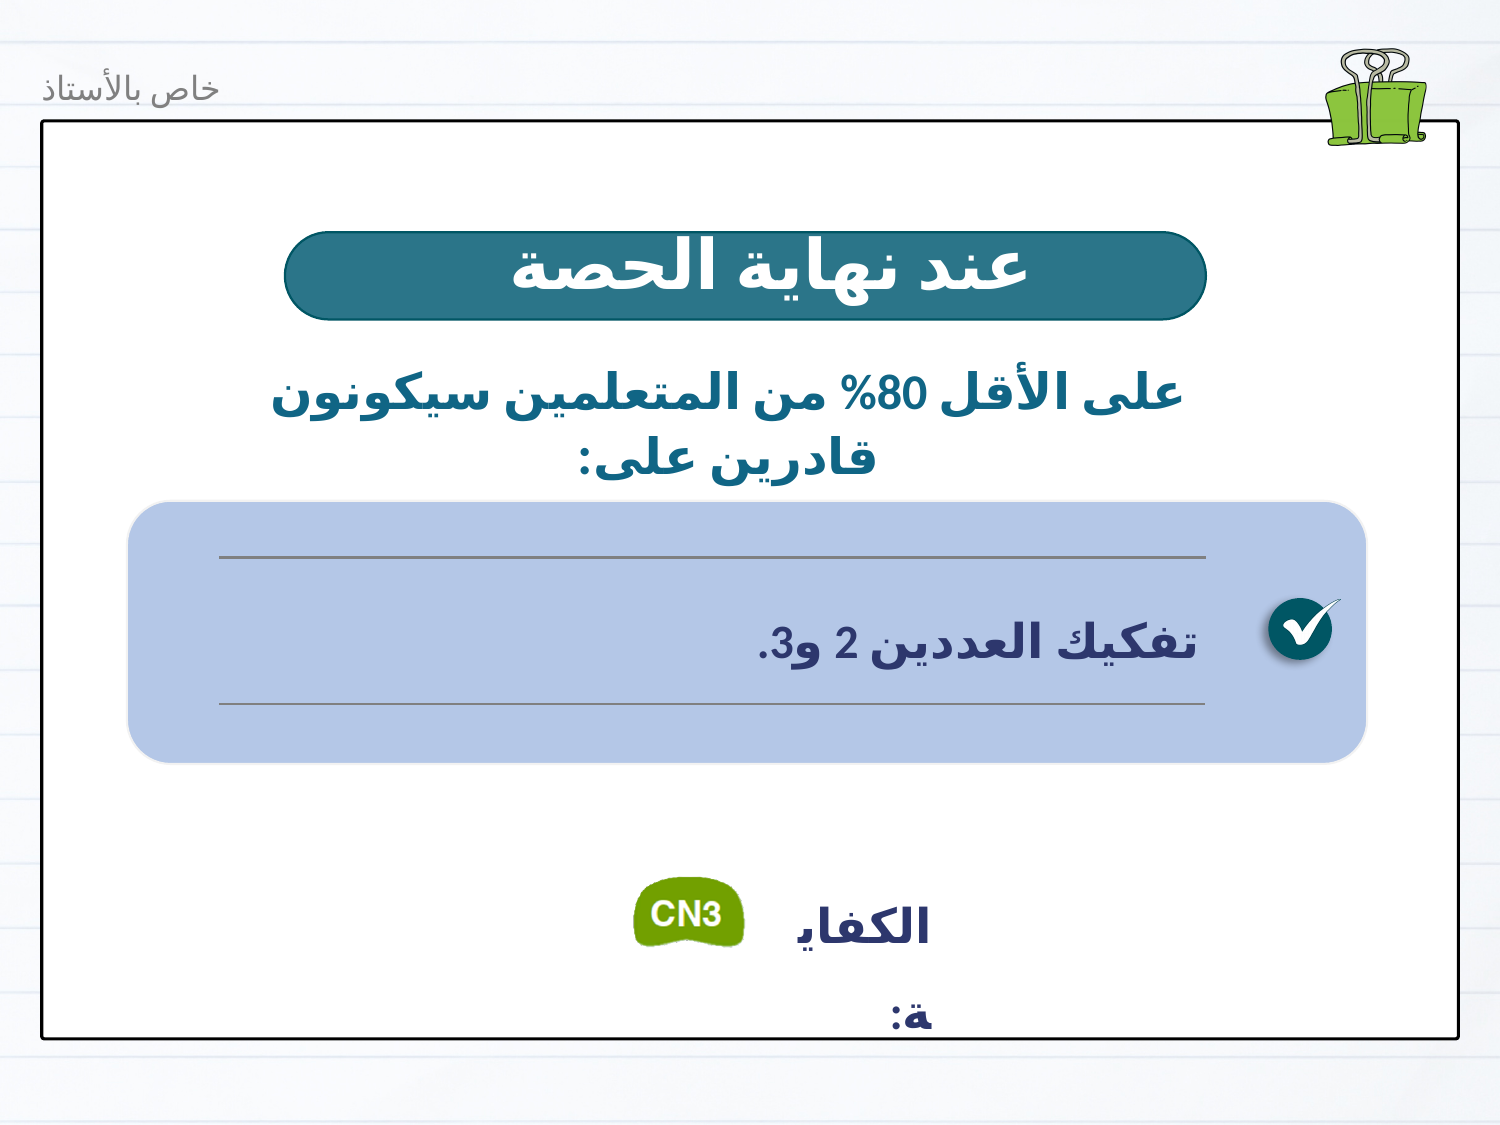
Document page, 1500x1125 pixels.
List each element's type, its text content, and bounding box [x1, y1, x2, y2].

text_box [0, 0, 1500, 1125]
text_box [1325, 48, 1427, 120]
picture [1283, 599, 1341, 645]
text_box الكفاية: [771, 1039, 947, 1047]
picture [629, 868, 750, 950]
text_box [41, 120, 1459, 1039]
text_box خاص بالأستاذ [0, 59, 275, 115]
